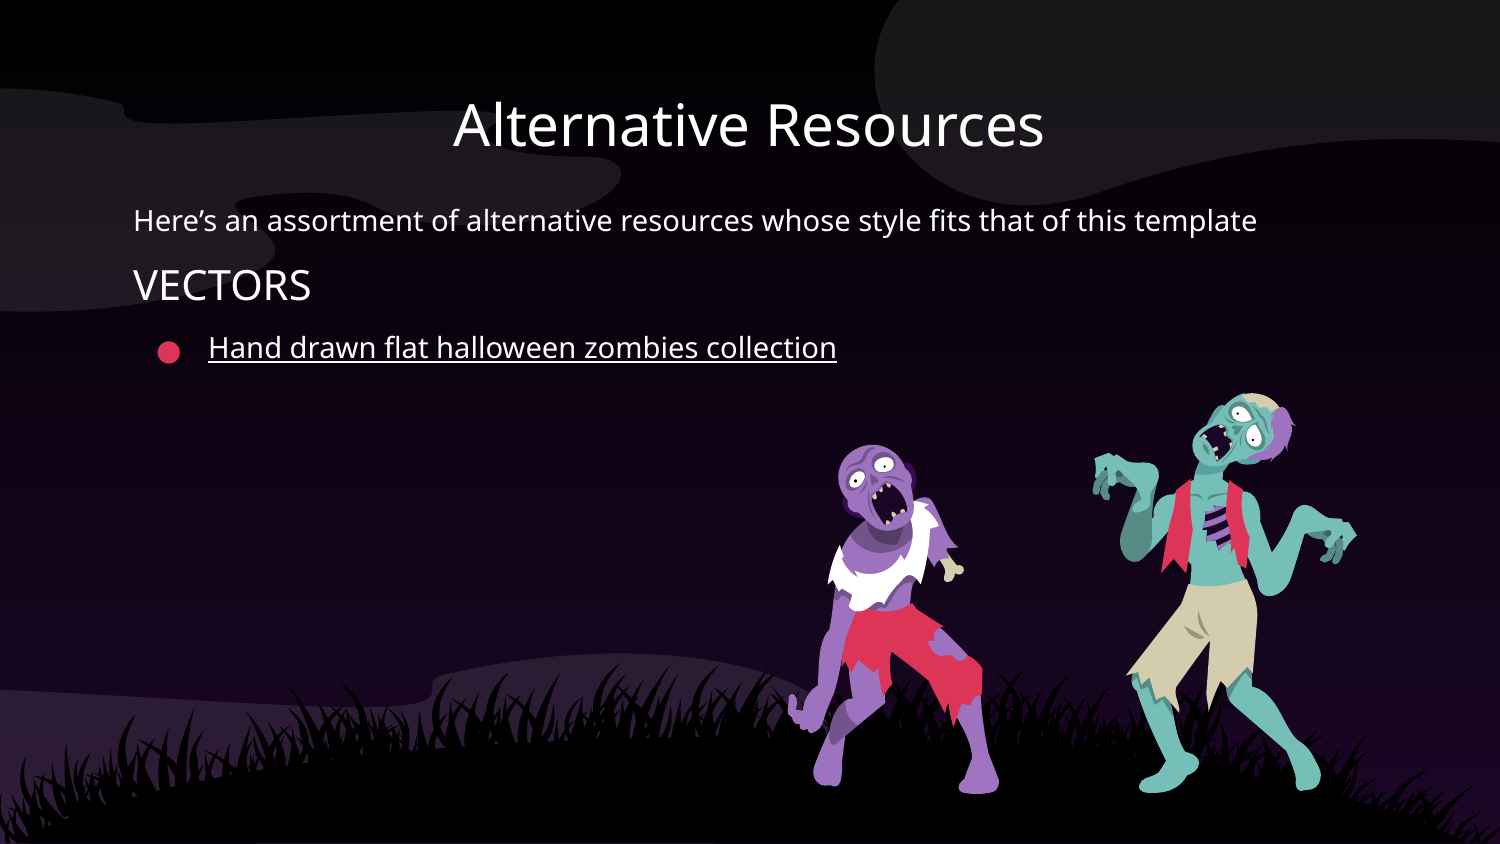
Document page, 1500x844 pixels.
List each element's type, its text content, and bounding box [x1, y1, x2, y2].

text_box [1092, 392, 1358, 794]
title Alternative Resources [118, 72, 1382, 167]
list Here’s an assortment of alternative resources whose style fits that of this template VECTORS Hand drawn flat halloween zombies collection [118, 187, 1382, 446]
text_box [786, 444, 1000, 795]
